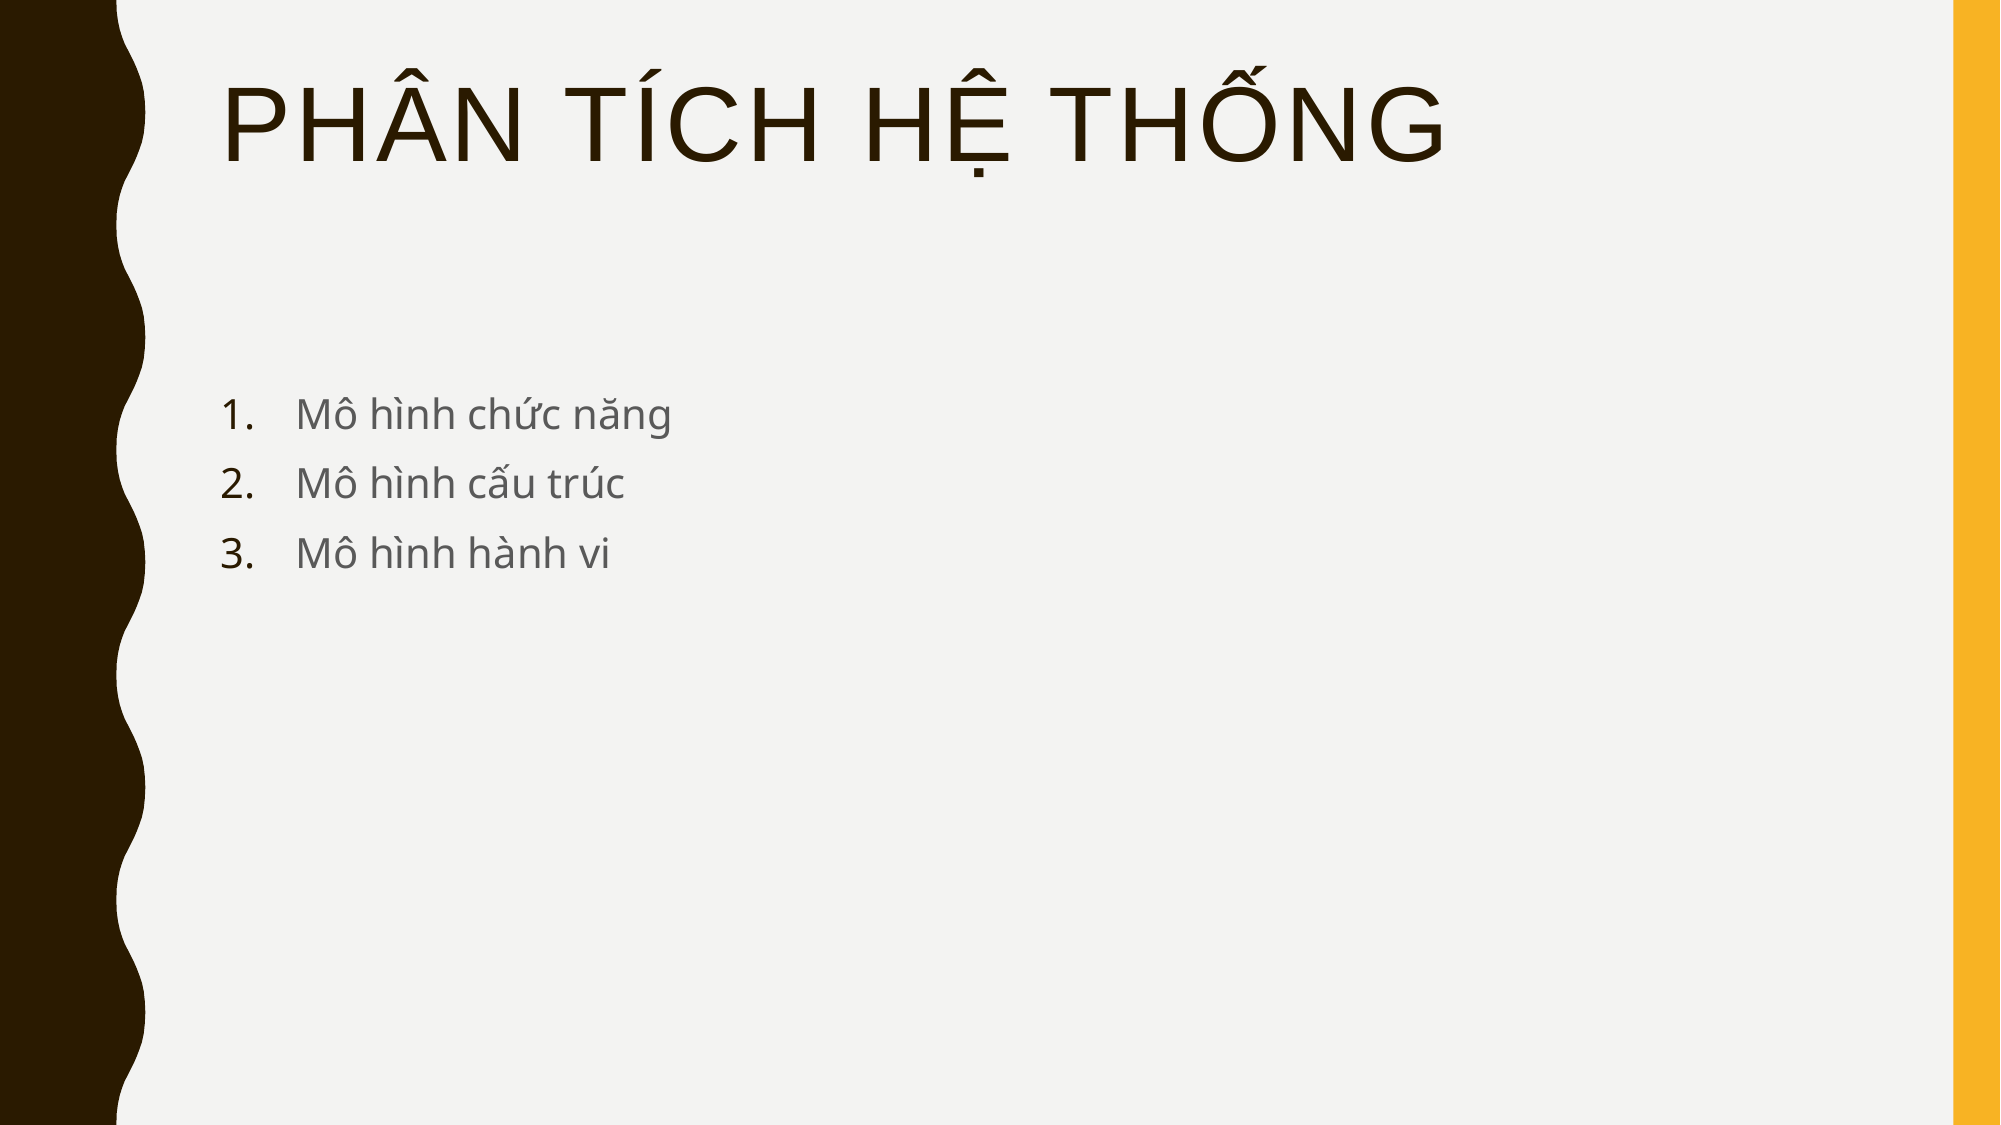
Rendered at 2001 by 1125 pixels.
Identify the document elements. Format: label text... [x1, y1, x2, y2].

title Phân tích hệ thống [205, 62, 1875, 308]
list Mô hình chức năng Mô hình cấu trúc Mô hình hành vi [205, 375, 1875, 965]
